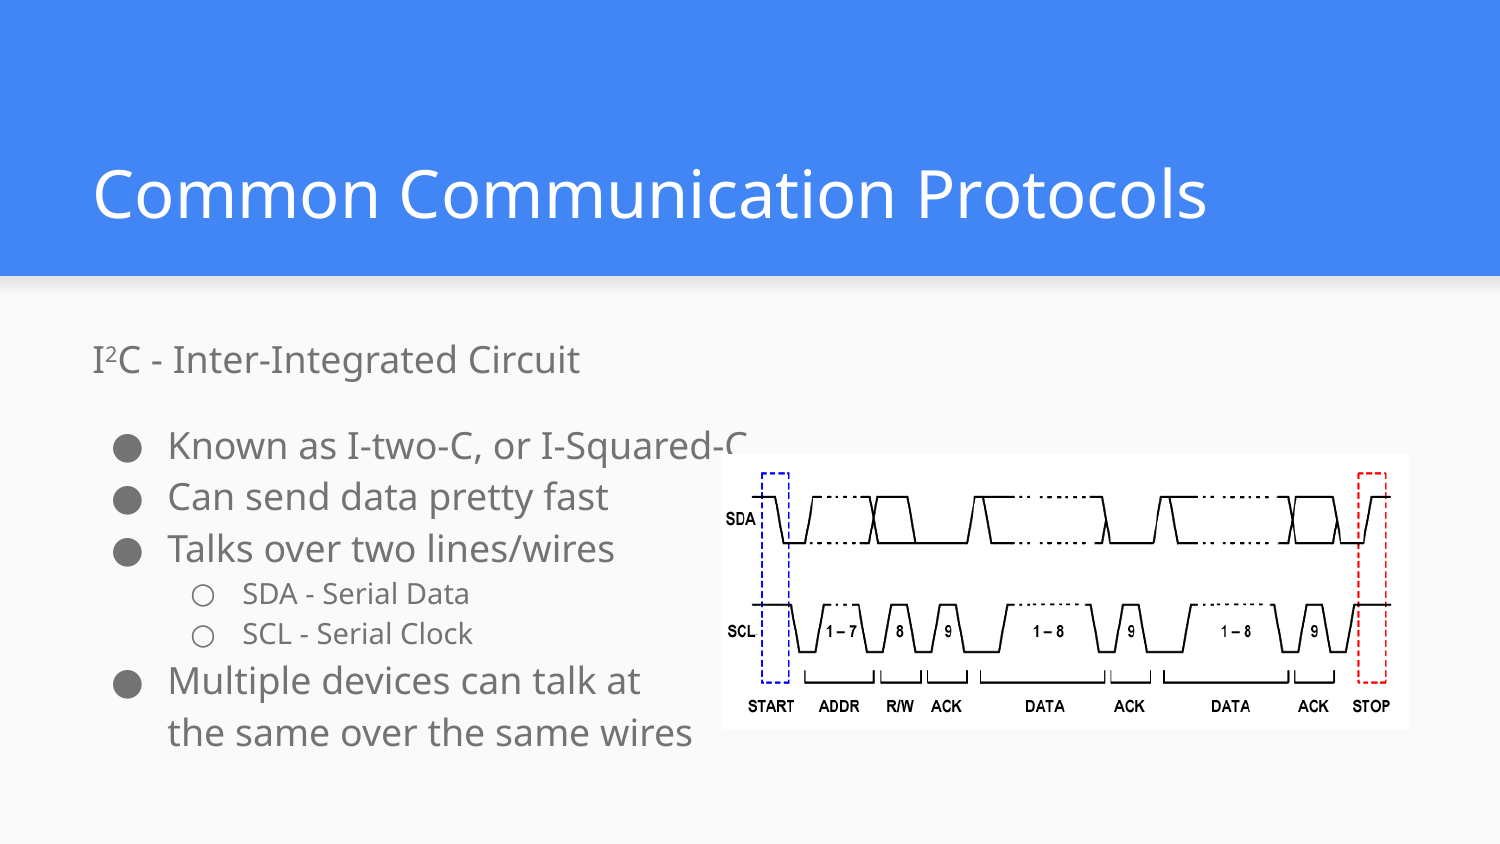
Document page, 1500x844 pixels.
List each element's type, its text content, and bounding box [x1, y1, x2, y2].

title Common Communication Protocols [77, 121, 1427, 248]
picture [721, 454, 1409, 729]
list I2C - Inter-Integrated Circuit Known as I-two-C, or I-Squared-C Can send data pretty fast Talks over two lines/wires SDA - Serial Data SCL - Serial Clock Multiple devices can talk at the same over the same wires [77, 314, 1427, 760]
